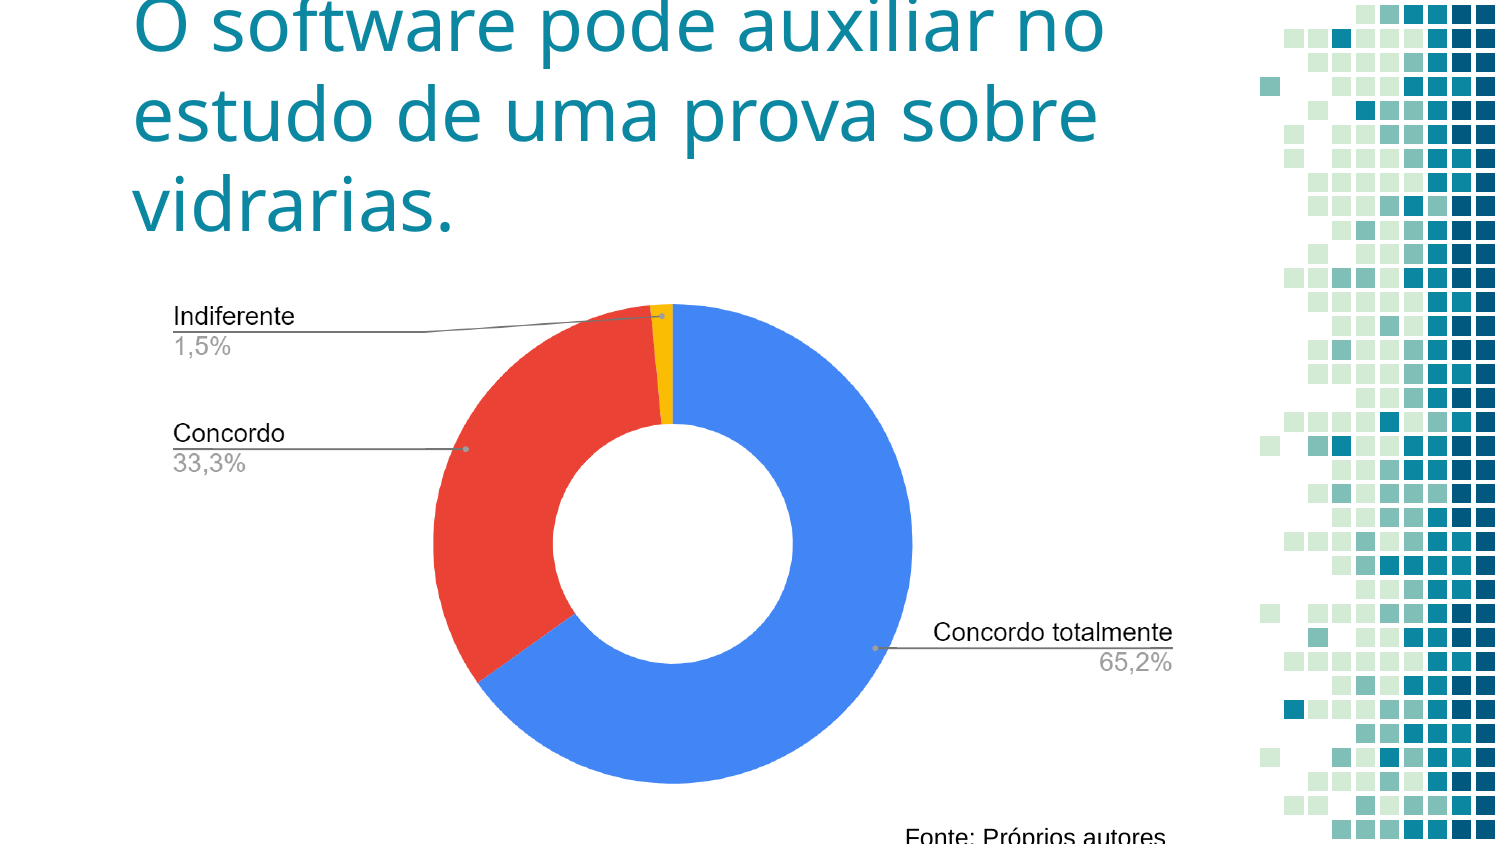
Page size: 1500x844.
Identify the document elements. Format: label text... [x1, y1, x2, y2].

text_box Fonte: Próprios autores [789, 791, 1282, 844]
picture [146, 277, 1199, 810]
title O software pode auxiliar no estudo de uma prova sobre vidrarias. [117, 52, 1227, 262]
